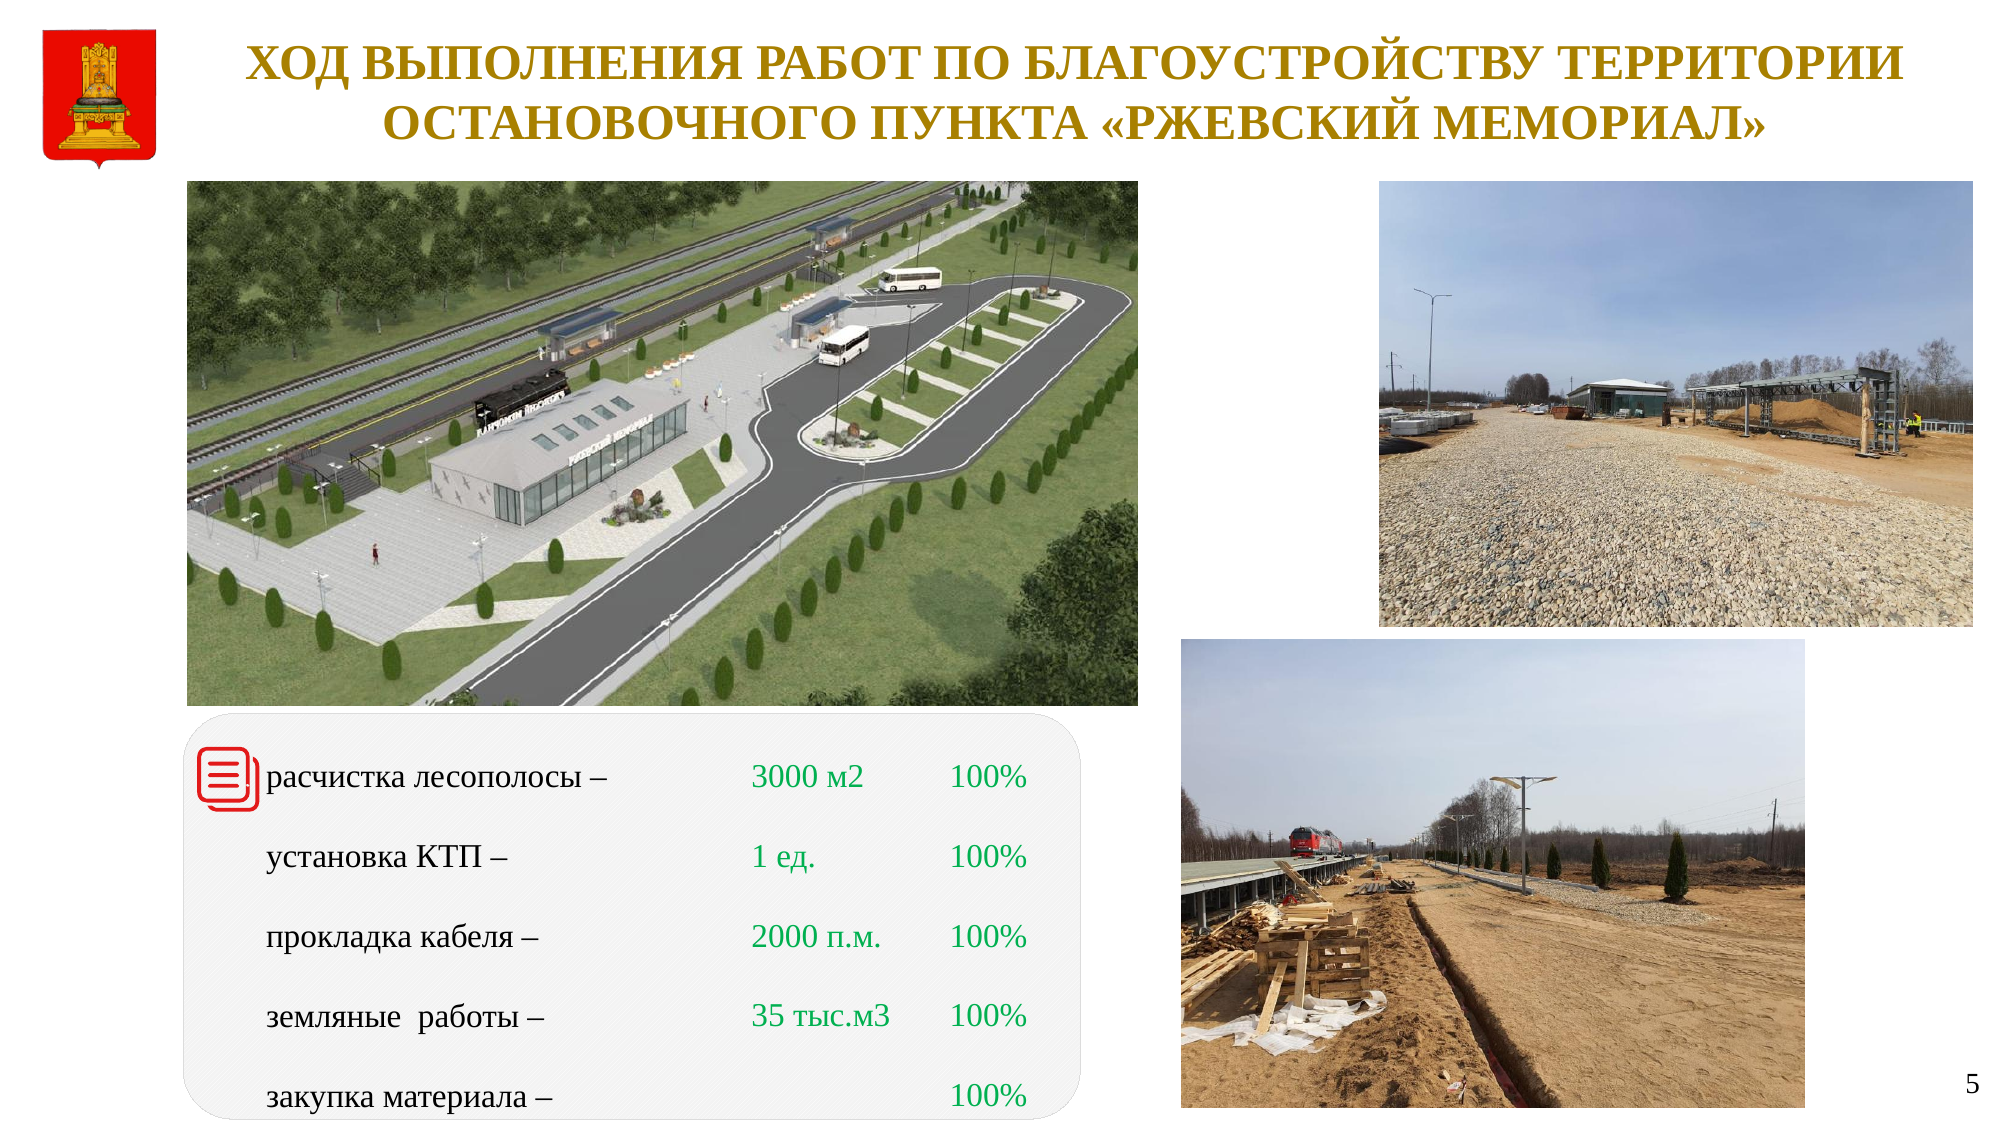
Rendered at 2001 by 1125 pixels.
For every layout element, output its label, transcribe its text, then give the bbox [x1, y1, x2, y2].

picture [187, 181, 1138, 706]
text_box расчистка лесополосы – установка КТП – прокладка кабеля – земляные работы – закупка материала – [251, 747, 784, 1122]
picture [40, 22, 165, 177]
picture [1379, 181, 1974, 627]
text_box [183, 713, 1081, 1120]
text_box 3000 м2 1 ед. 2000 п.м. 35 тыс.м3 [736, 746, 934, 1081]
text_box 100% 100% 100% 100% 100% [934, 746, 1059, 1121]
text_box 5 [1950, 1056, 1996, 1107]
text_box Ход выполнения работ по благоустройству территории остановочного пункта «Ржевский Мемориал» [175, 22, 1976, 157]
picture [1181, 639, 1805, 1108]
picture [197, 746, 260, 812]
